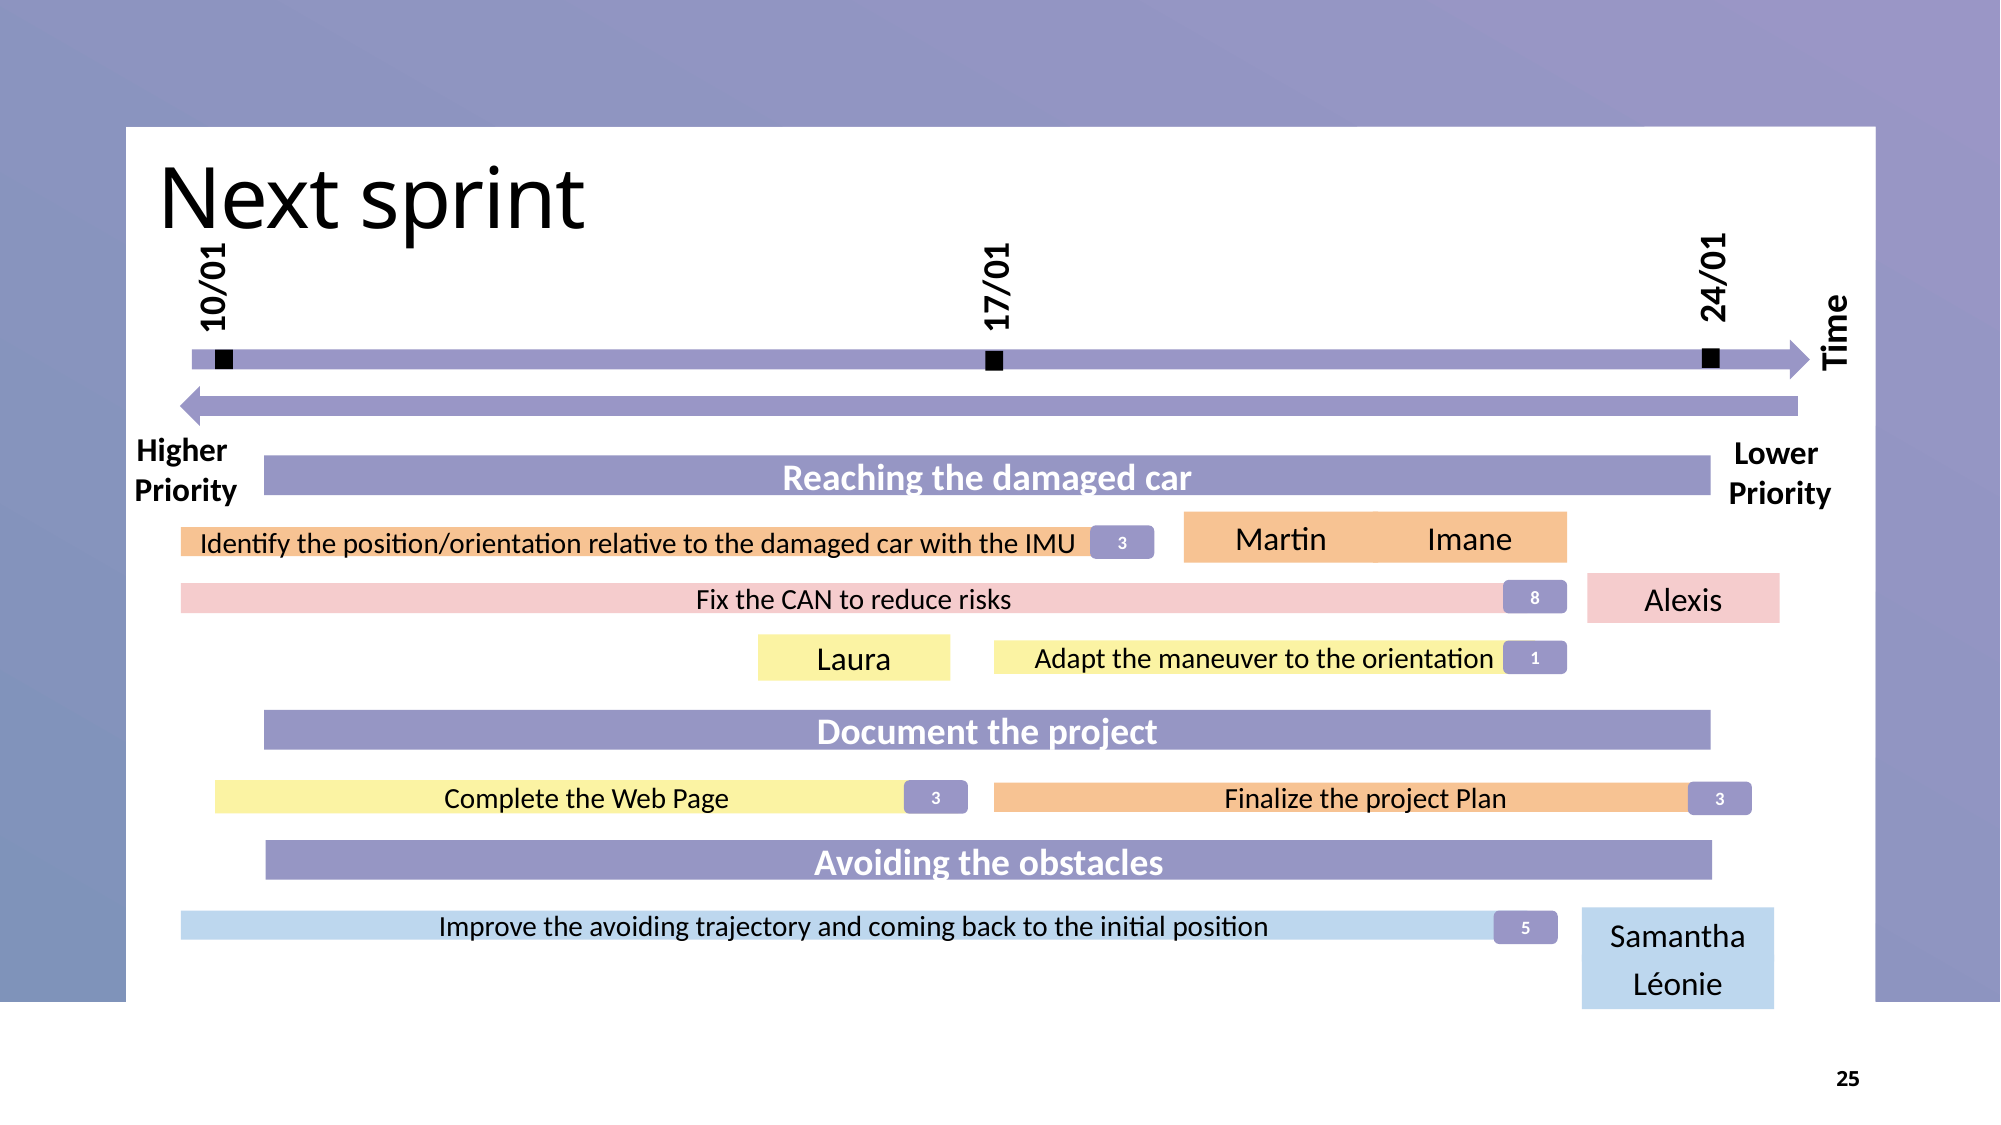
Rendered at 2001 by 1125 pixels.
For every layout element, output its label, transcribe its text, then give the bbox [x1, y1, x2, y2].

text_box Laura [757, 633, 951, 682]
text_box Complete the Web Page [214, 779, 906, 814]
text_box Fix the CAN to reduce risks [180, 582, 1504, 614]
text_box Avoiding the obstacles [265, 839, 1713, 881]
text_box 5 [1492, 909, 1559, 946]
text_box Identify the position/orientation relative to the damaged car with the IMU [180, 526, 1090, 557]
text_box Samantha [1581, 906, 1775, 954]
text_box Martin [1183, 511, 1379, 564]
text_box Reaching the damaged car [263, 454, 1711, 496]
text_box Lower Priority [1711, 424, 1850, 520]
text_box Imane [1379, 511, 1568, 564]
text_box Adapt the maneuver to the orientation [993, 639, 1506, 675]
text_box [178, 387, 1799, 421]
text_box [180, 137, 1863, 387]
text_box Léonie [1581, 954, 1775, 1010]
text_box Alexis [1586, 572, 1781, 624]
text_box Document the project [263, 709, 1712, 751]
text_box 3 [902, 779, 970, 815]
text_box Higher Priority [117, 421, 255, 516]
text_box 1 [1502, 639, 1569, 676]
text_box Improve the avoiding trajectory and coming back to the initial position [180, 909, 1497, 941]
slide_number 25 [1788, 1050, 1875, 1110]
text_box Finalize the project Plan [993, 782, 1688, 813]
text_box 3 [1686, 780, 1753, 817]
title Next sprint [142, 143, 180, 257]
text_box 3 [1089, 524, 1156, 560]
text_box 8 [1502, 578, 1569, 615]
